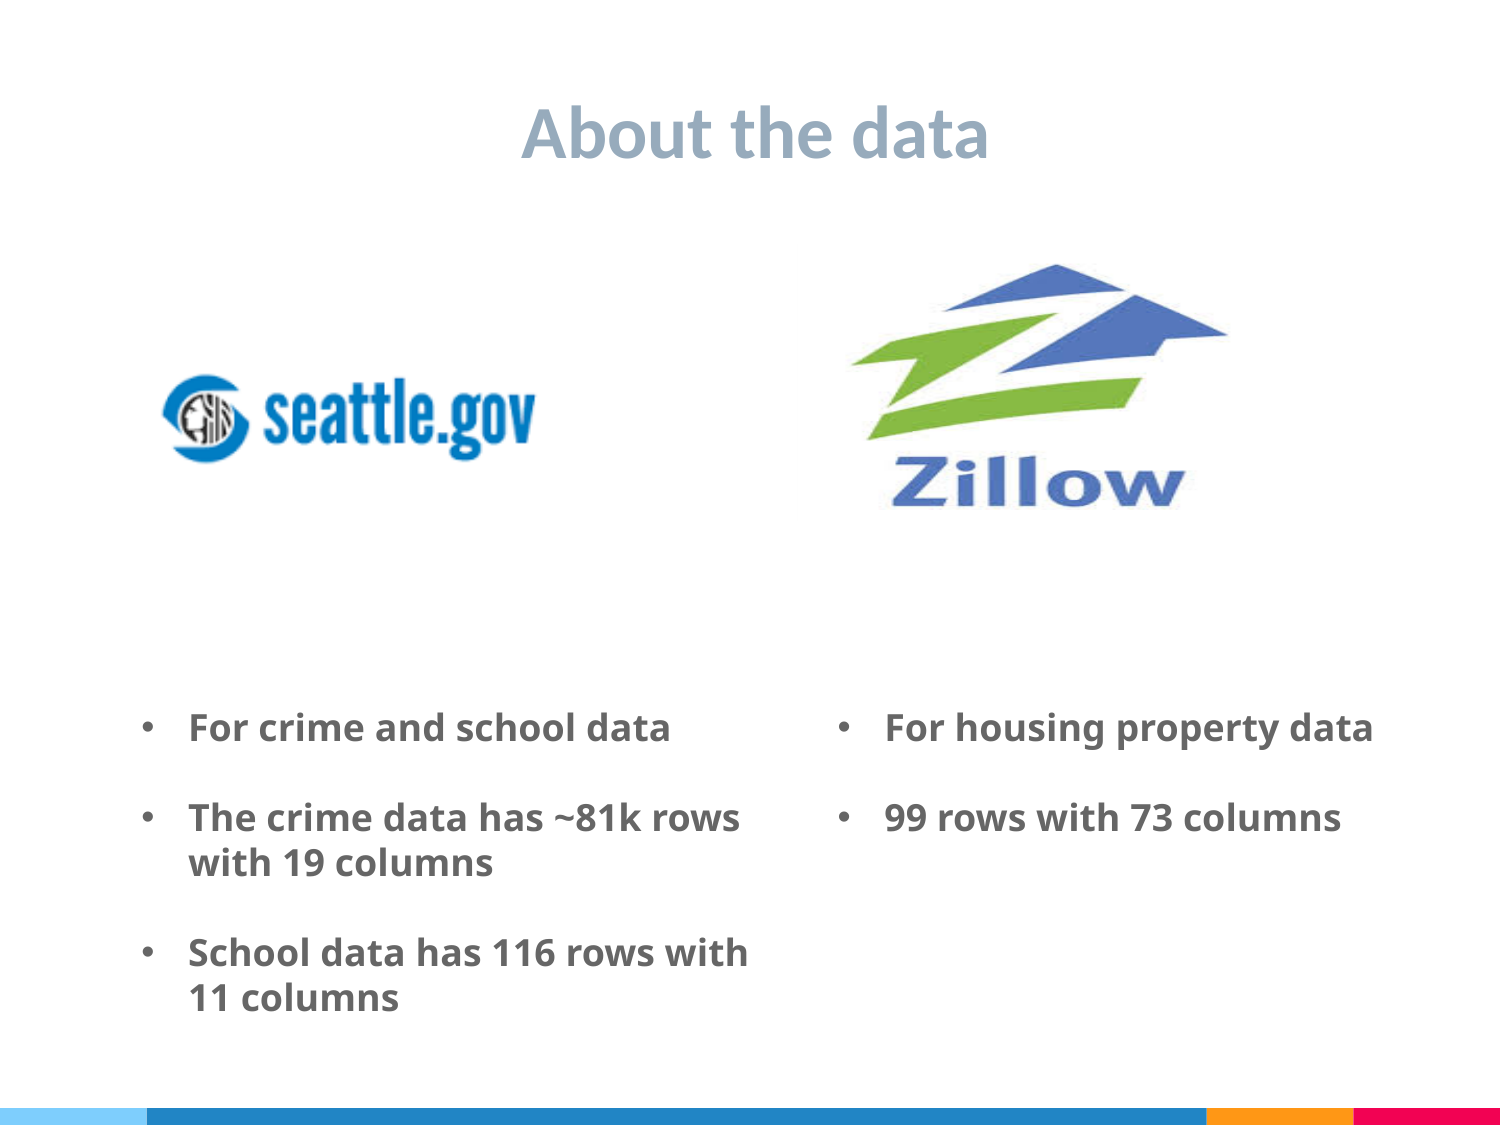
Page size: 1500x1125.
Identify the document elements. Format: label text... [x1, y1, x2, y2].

text_box For housing property data 99 rows with 73 columns [822, 696, 1397, 847]
text_box About the data [226, 68, 1287, 189]
text_box For crime and school data The crime data has ~81k rows with 19 columns School data has 116 rows with 11 columns [126, 696, 797, 1027]
picture [796, 244, 1266, 521]
picture [143, 359, 677, 477]
